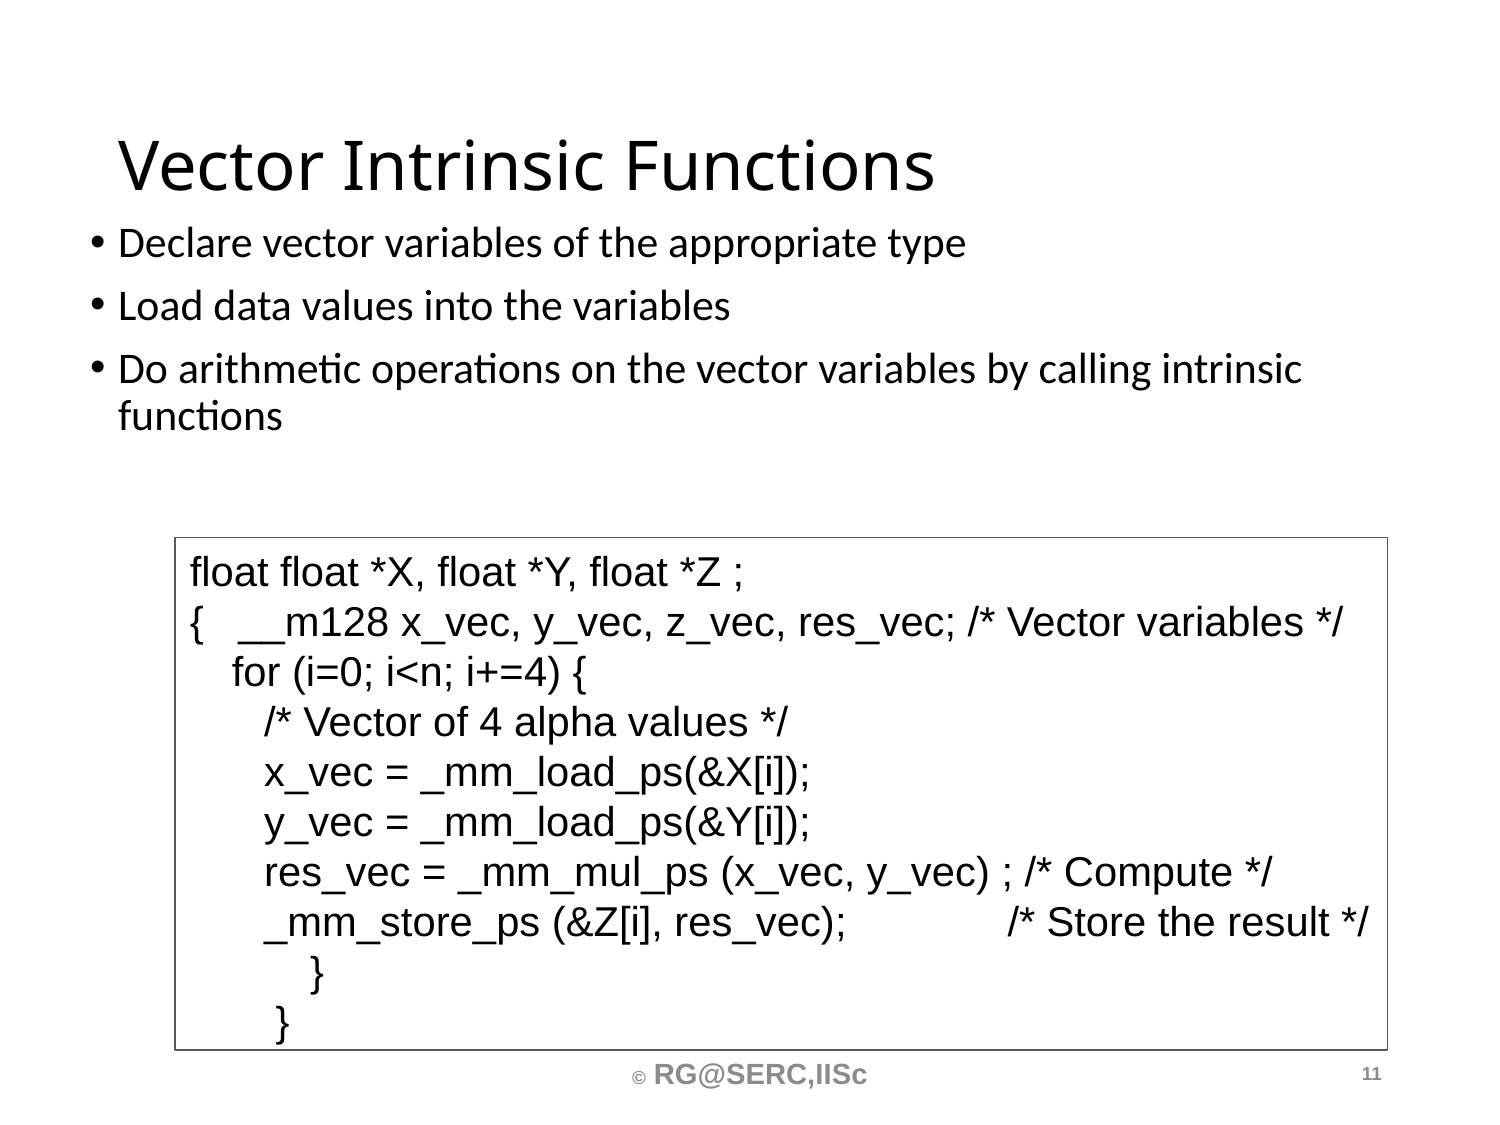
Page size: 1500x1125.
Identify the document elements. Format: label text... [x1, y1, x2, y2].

slide_number 11 [1059, 1042, 1397, 1103]
list Declare vector variables of the appropriate type Load data values into the variables Do arithmetic operations on the vector variables by calling intrinsic functions [75, 212, 1475, 988]
footer © RG@SERC,IISc [496, 1050, 1004, 1103]
text_box float float *X, float *Y, float *Z ; { __m128 x_vec, y_vec, z_vec, res_vec; /* Vector variables */ for (i=0; i<n; i+=4) { /* Vector of 4 alpha values */ x_vec = _mm_load_ps(&X[i]); y_vec = _mm_load_ps(&Y[i]); res_vec = _mm_mul_ps (x_vec, y_vec) ; /* Compute */ _mm_store_ps (&Z[i], res_vec); /* Store the result */ } } [174, 537, 1388, 1050]
title Vector Intrinsic Functions [103, 59, 1397, 212]
